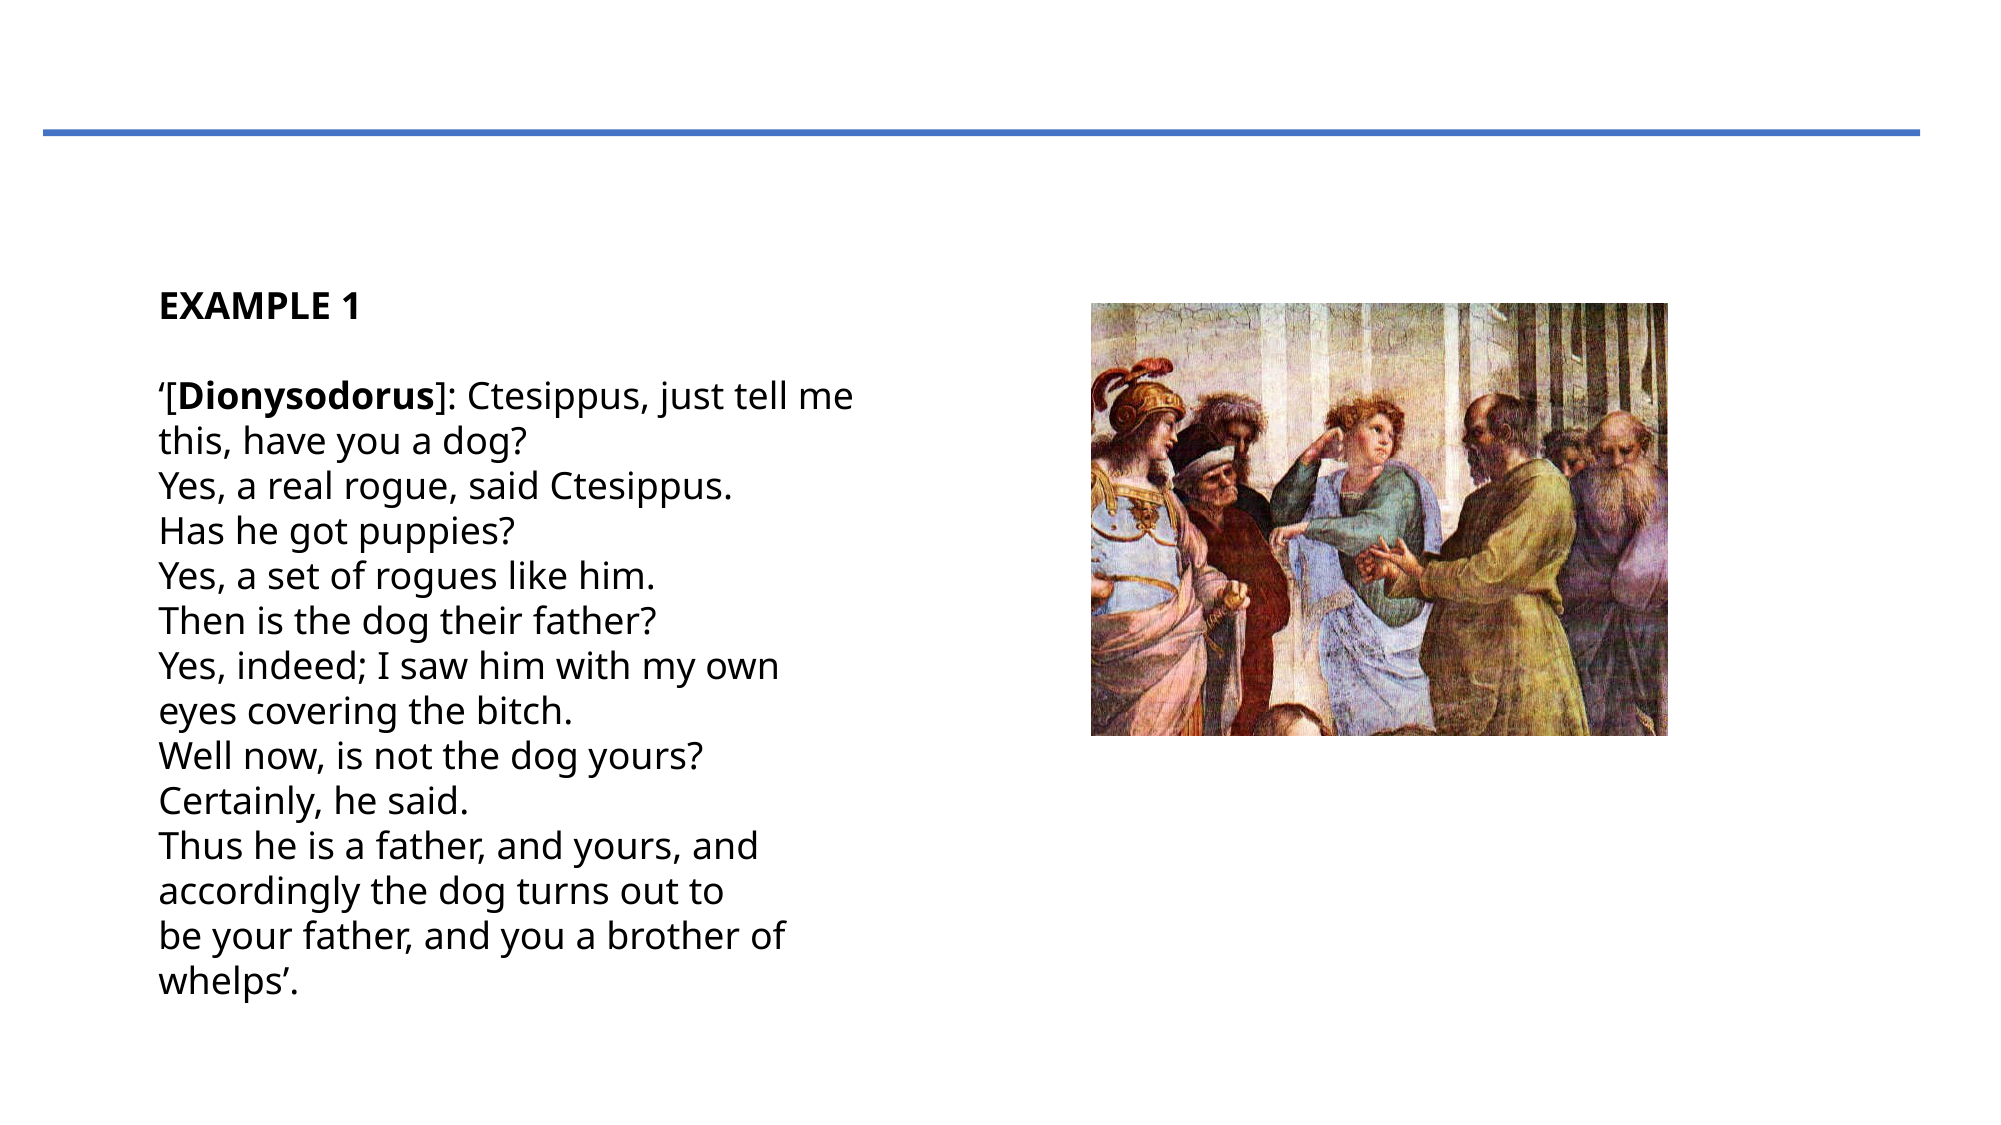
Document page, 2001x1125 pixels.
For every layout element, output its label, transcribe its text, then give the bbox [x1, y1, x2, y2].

picture [1090, 303, 1668, 736]
text_box EXAMPLE 1 ‘[Dionysodorus]: Ctesippus, just tell me this, have you a dog? Yes, a real rogue, said Ctesippus. Has he got puppies? Yes, a set of rogues like him. Then is the dog their father? Yes, indeed; I saw him with my own eyes covering the bitch. Well now, is not the dog yours? Certainly, he said. Thus he is a father, and yours, and accordingly the dog turns out to be your father, and you a brother of whelps’. [143, 274, 880, 1010]
text_box [42, 128, 1921, 137]
